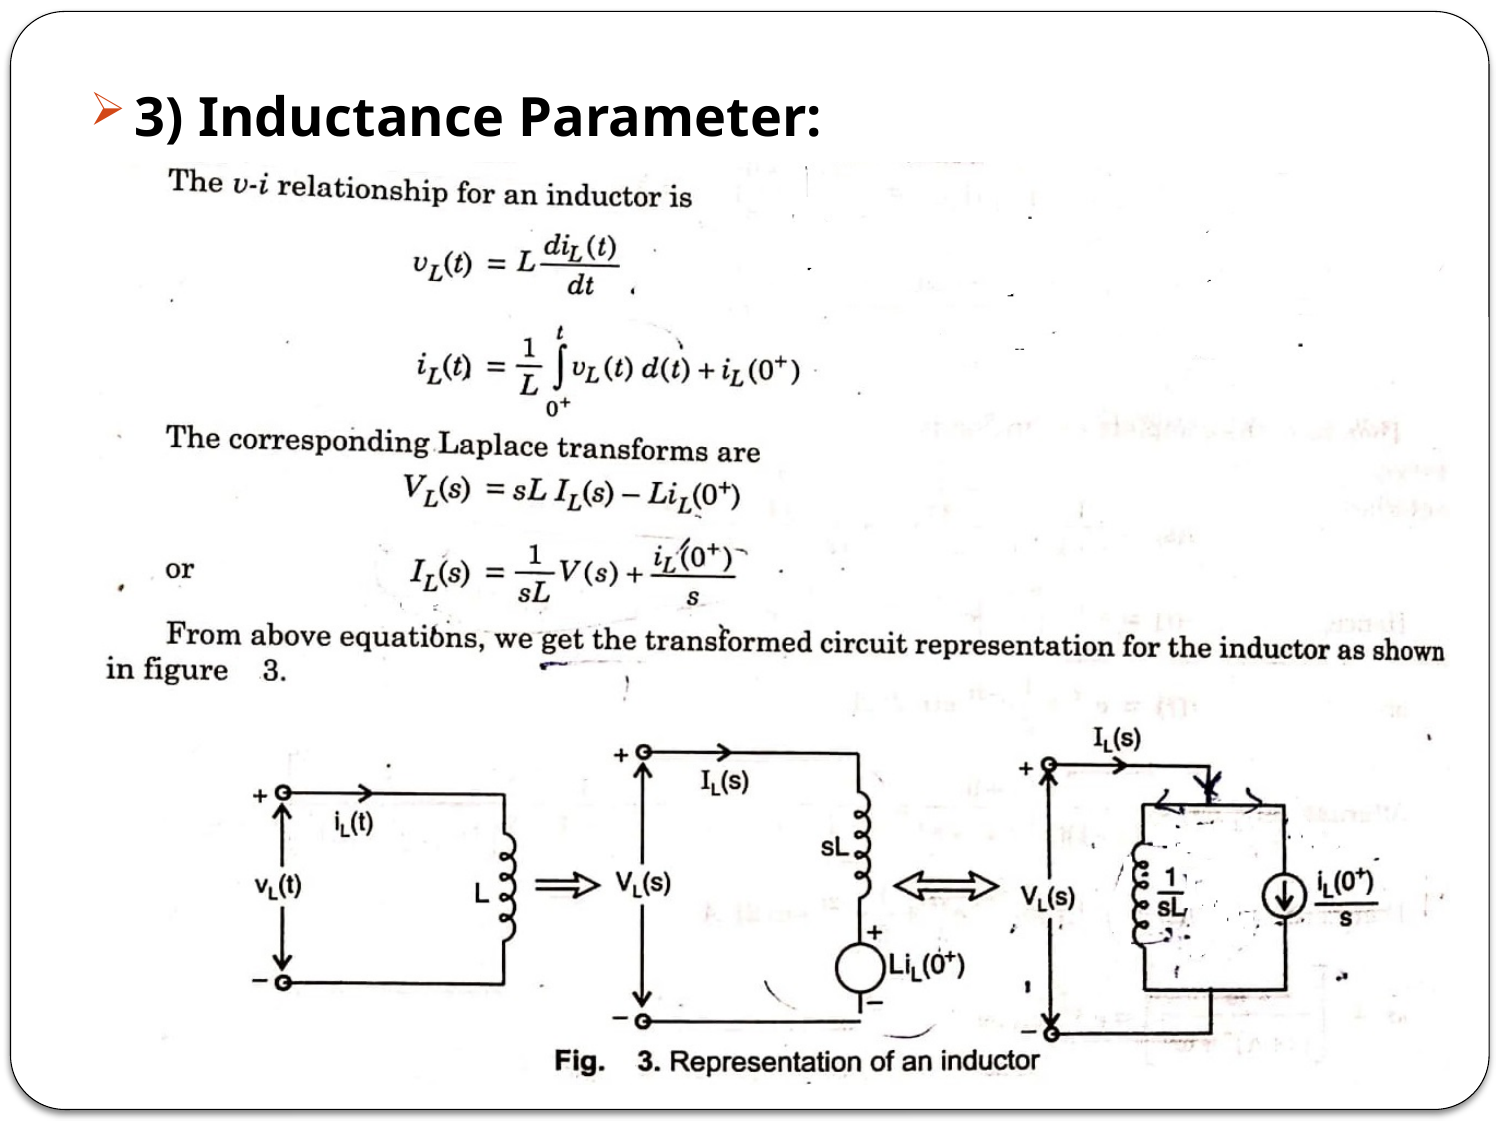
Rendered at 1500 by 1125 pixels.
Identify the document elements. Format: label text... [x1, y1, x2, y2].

list 3) Inductance Parameter: [75, 75, 1425, 1005]
picture [99, 162, 1451, 1085]
